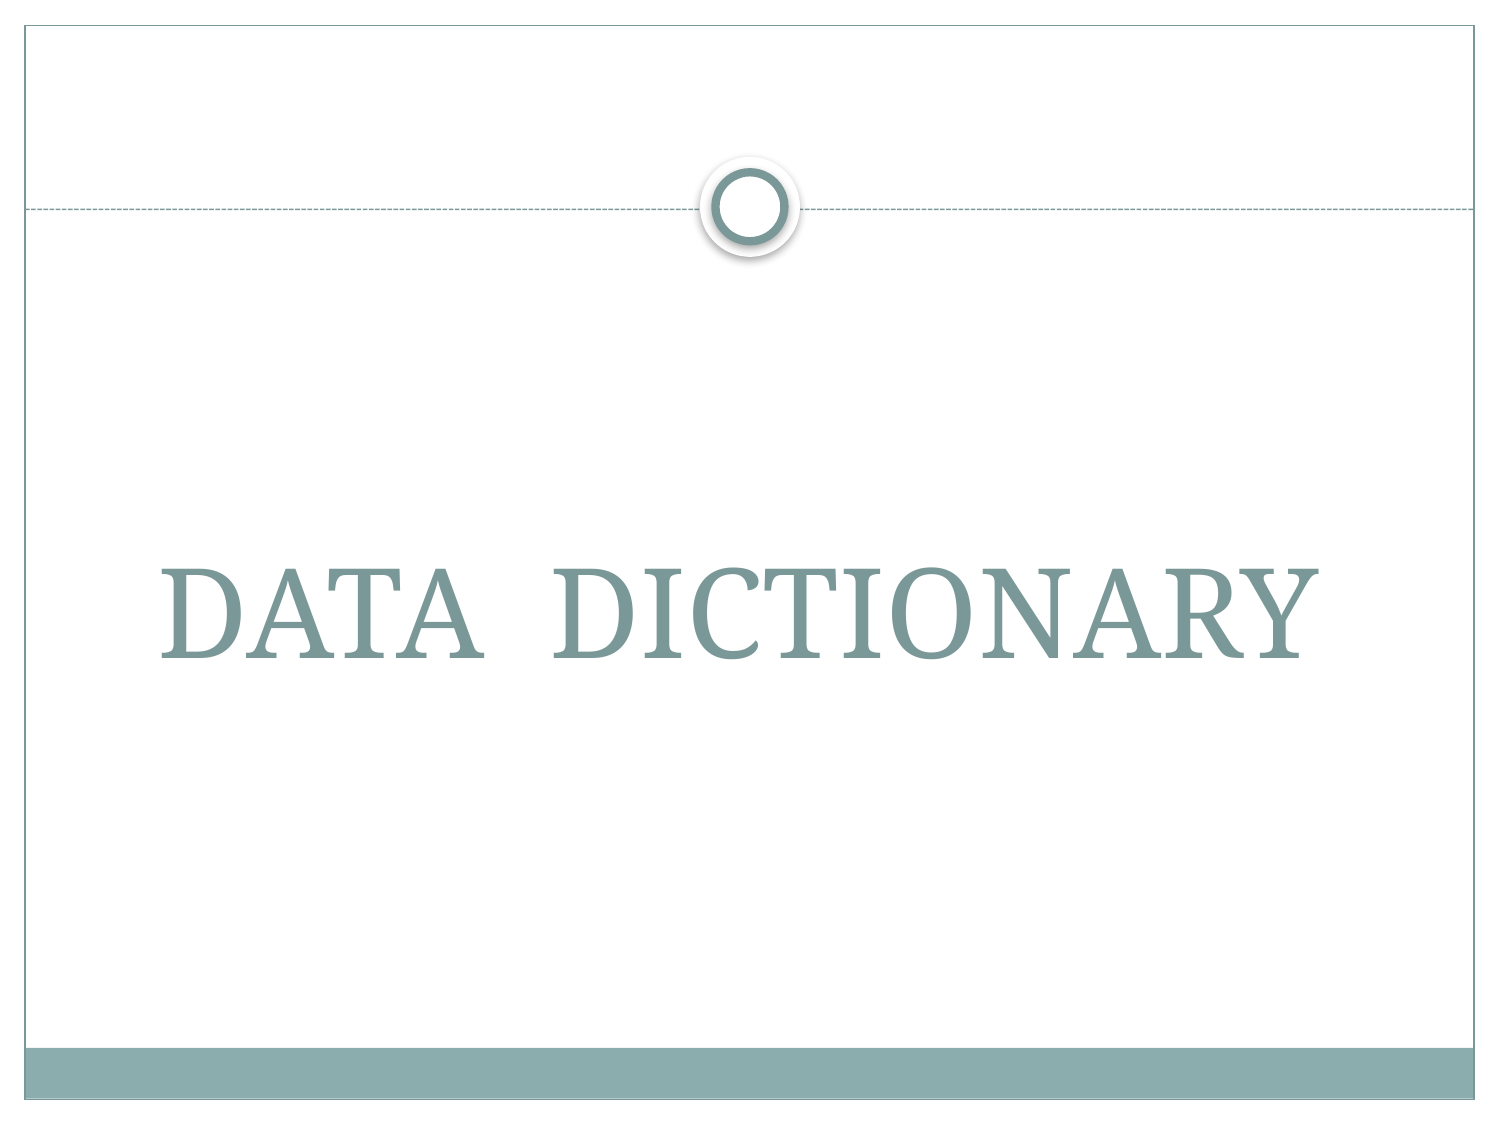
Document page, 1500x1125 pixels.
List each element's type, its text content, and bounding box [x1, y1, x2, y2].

title DATA DICTIONARY [70, 480, 1407, 692]
